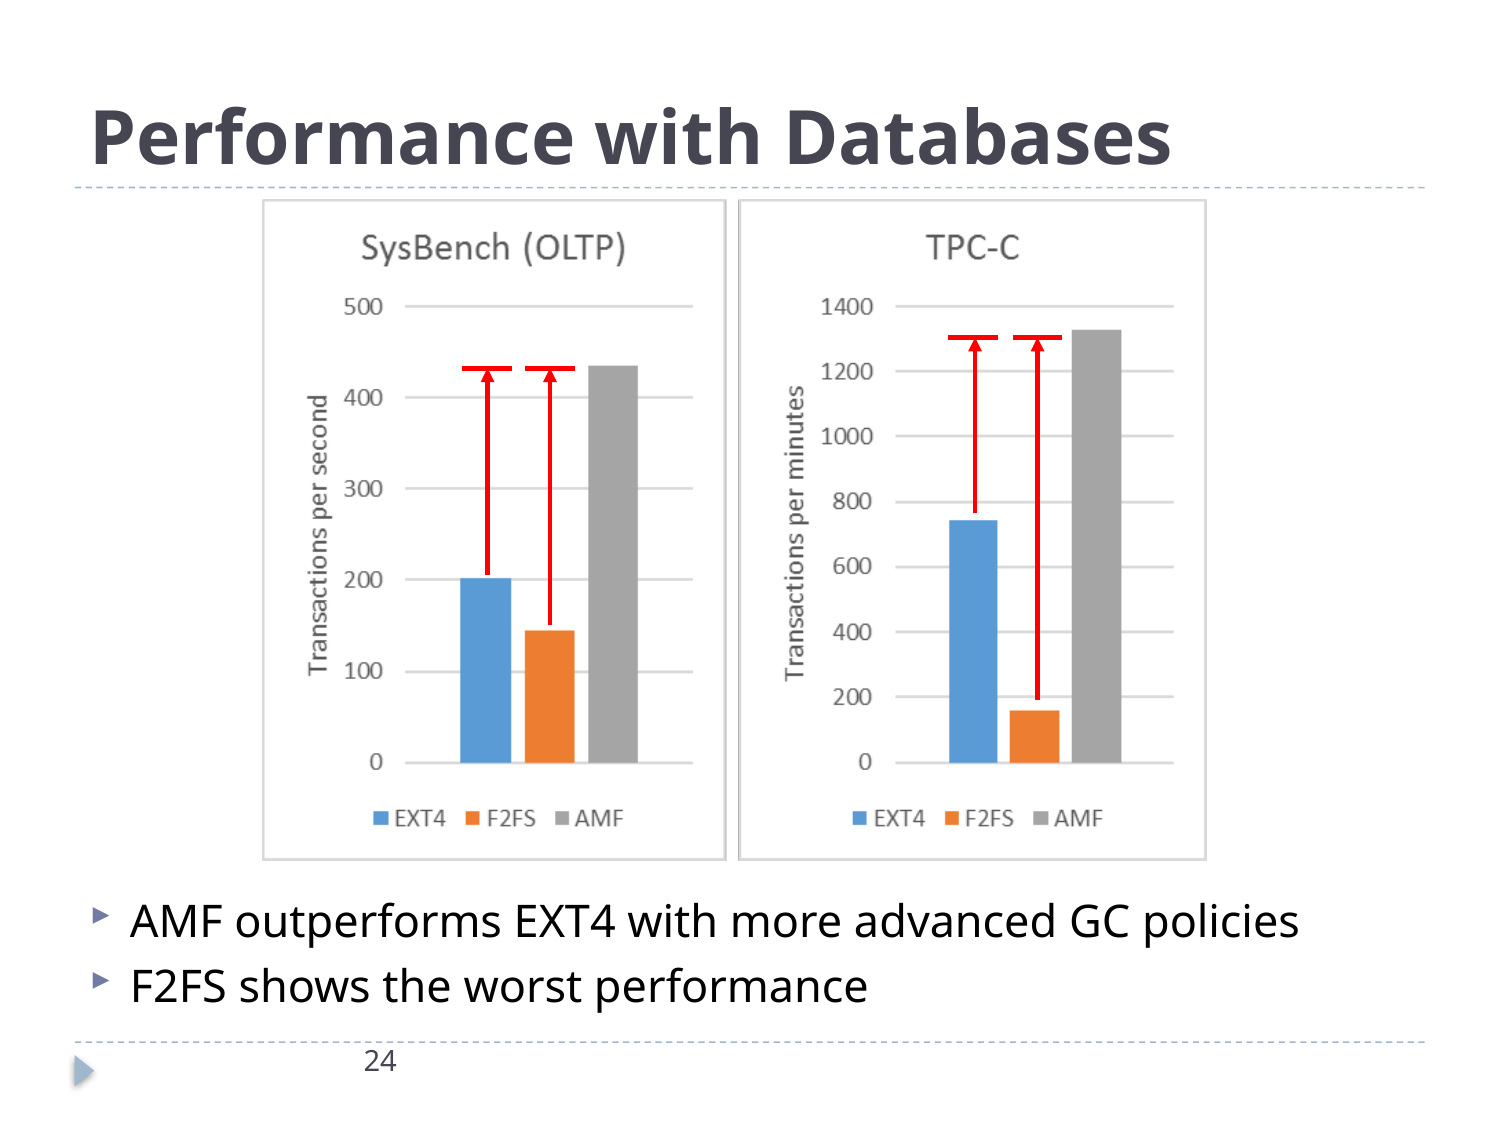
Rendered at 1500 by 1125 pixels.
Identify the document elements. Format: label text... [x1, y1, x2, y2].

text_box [462, 367, 513, 576]
picture [262, 199, 1207, 861]
list AMF outperforms EXT4 with more advanced GC policies F2FS shows the worst performance [75, 885, 1425, 1021]
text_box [524, 367, 576, 626]
slide_number 24 [348, 1035, 674, 1096]
title Performance with Databases [75, 24, 1425, 188]
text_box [1012, 337, 1063, 701]
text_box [947, 337, 999, 514]
